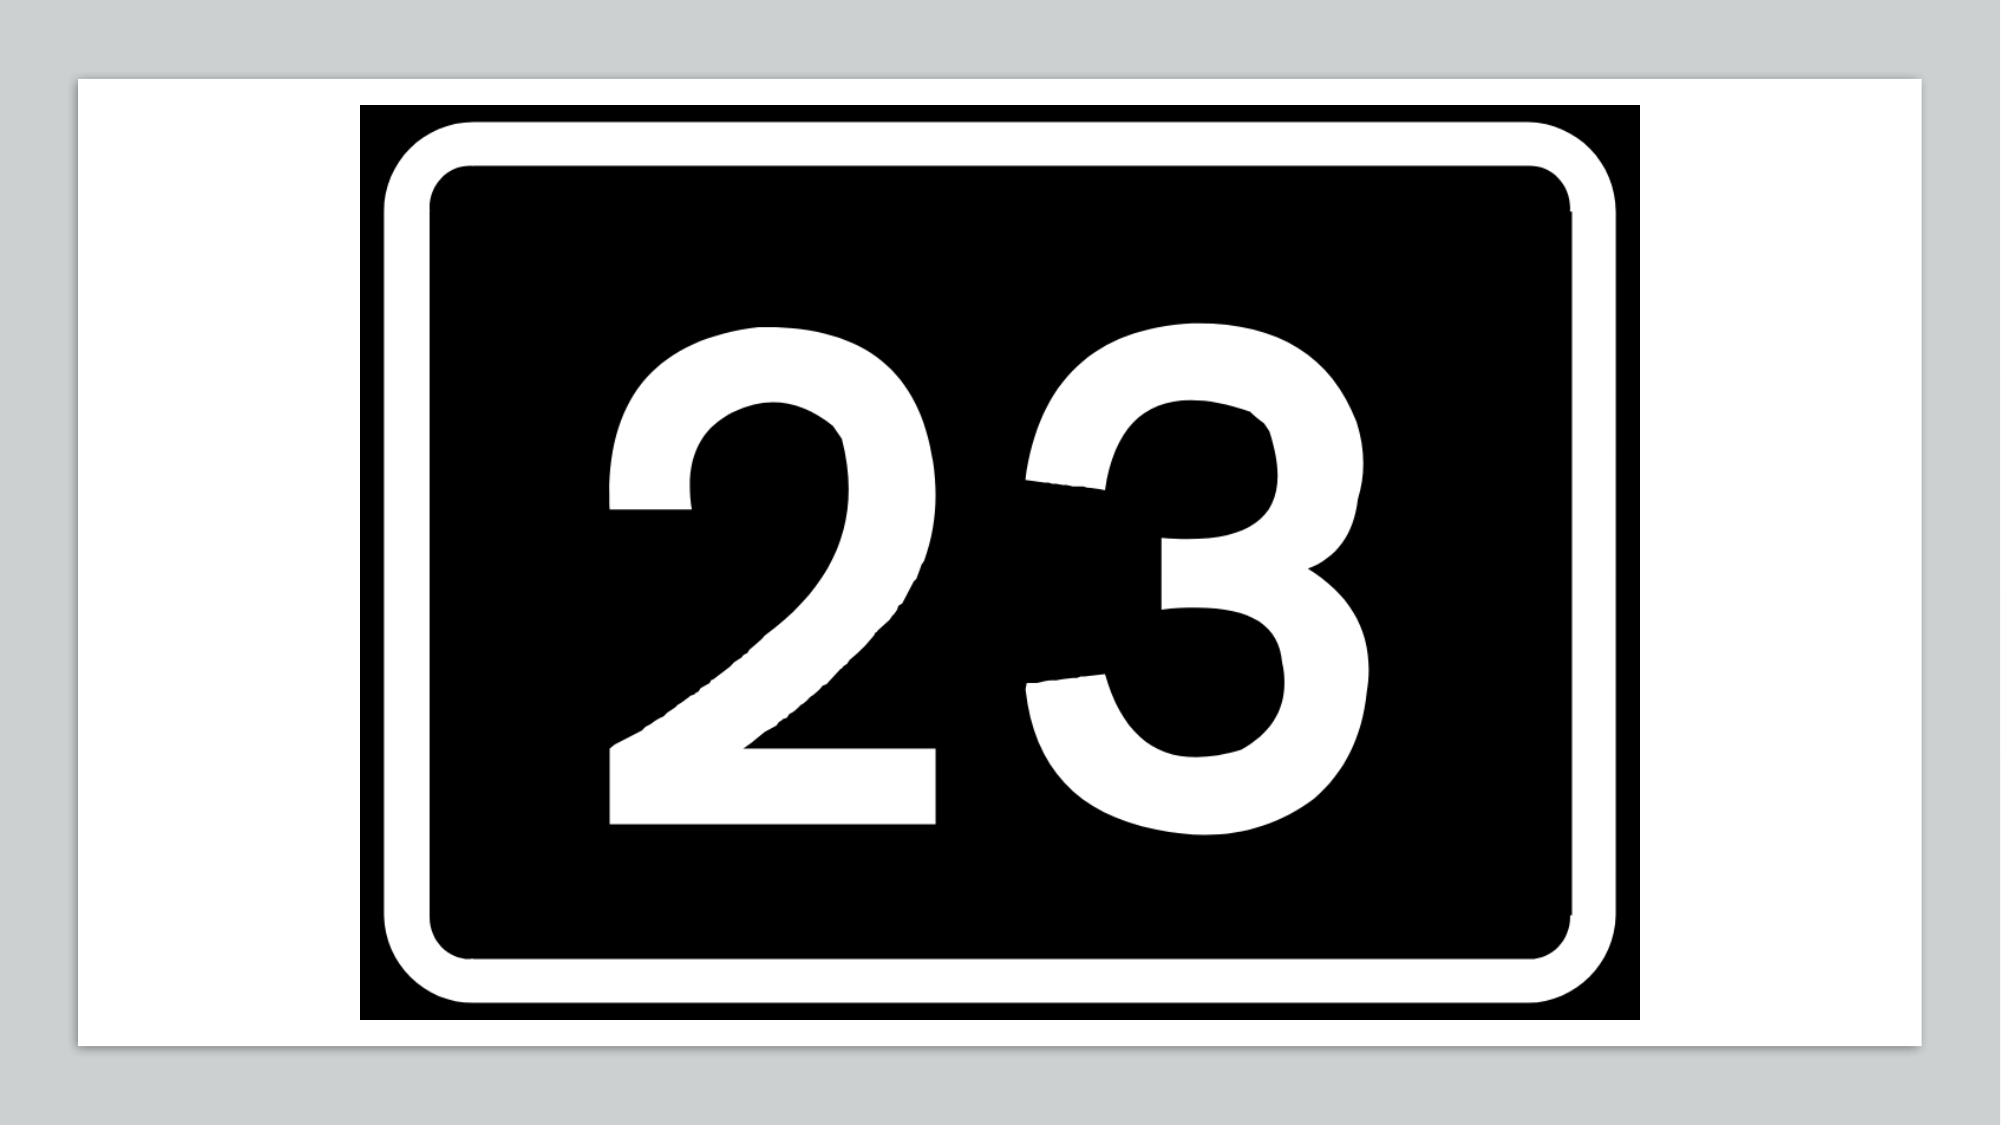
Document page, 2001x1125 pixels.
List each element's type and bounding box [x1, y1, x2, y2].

picture [360, 105, 1640, 1020]
text_box [77, 77, 1923, 1048]
text_box [0, 0, 2000, 1125]
